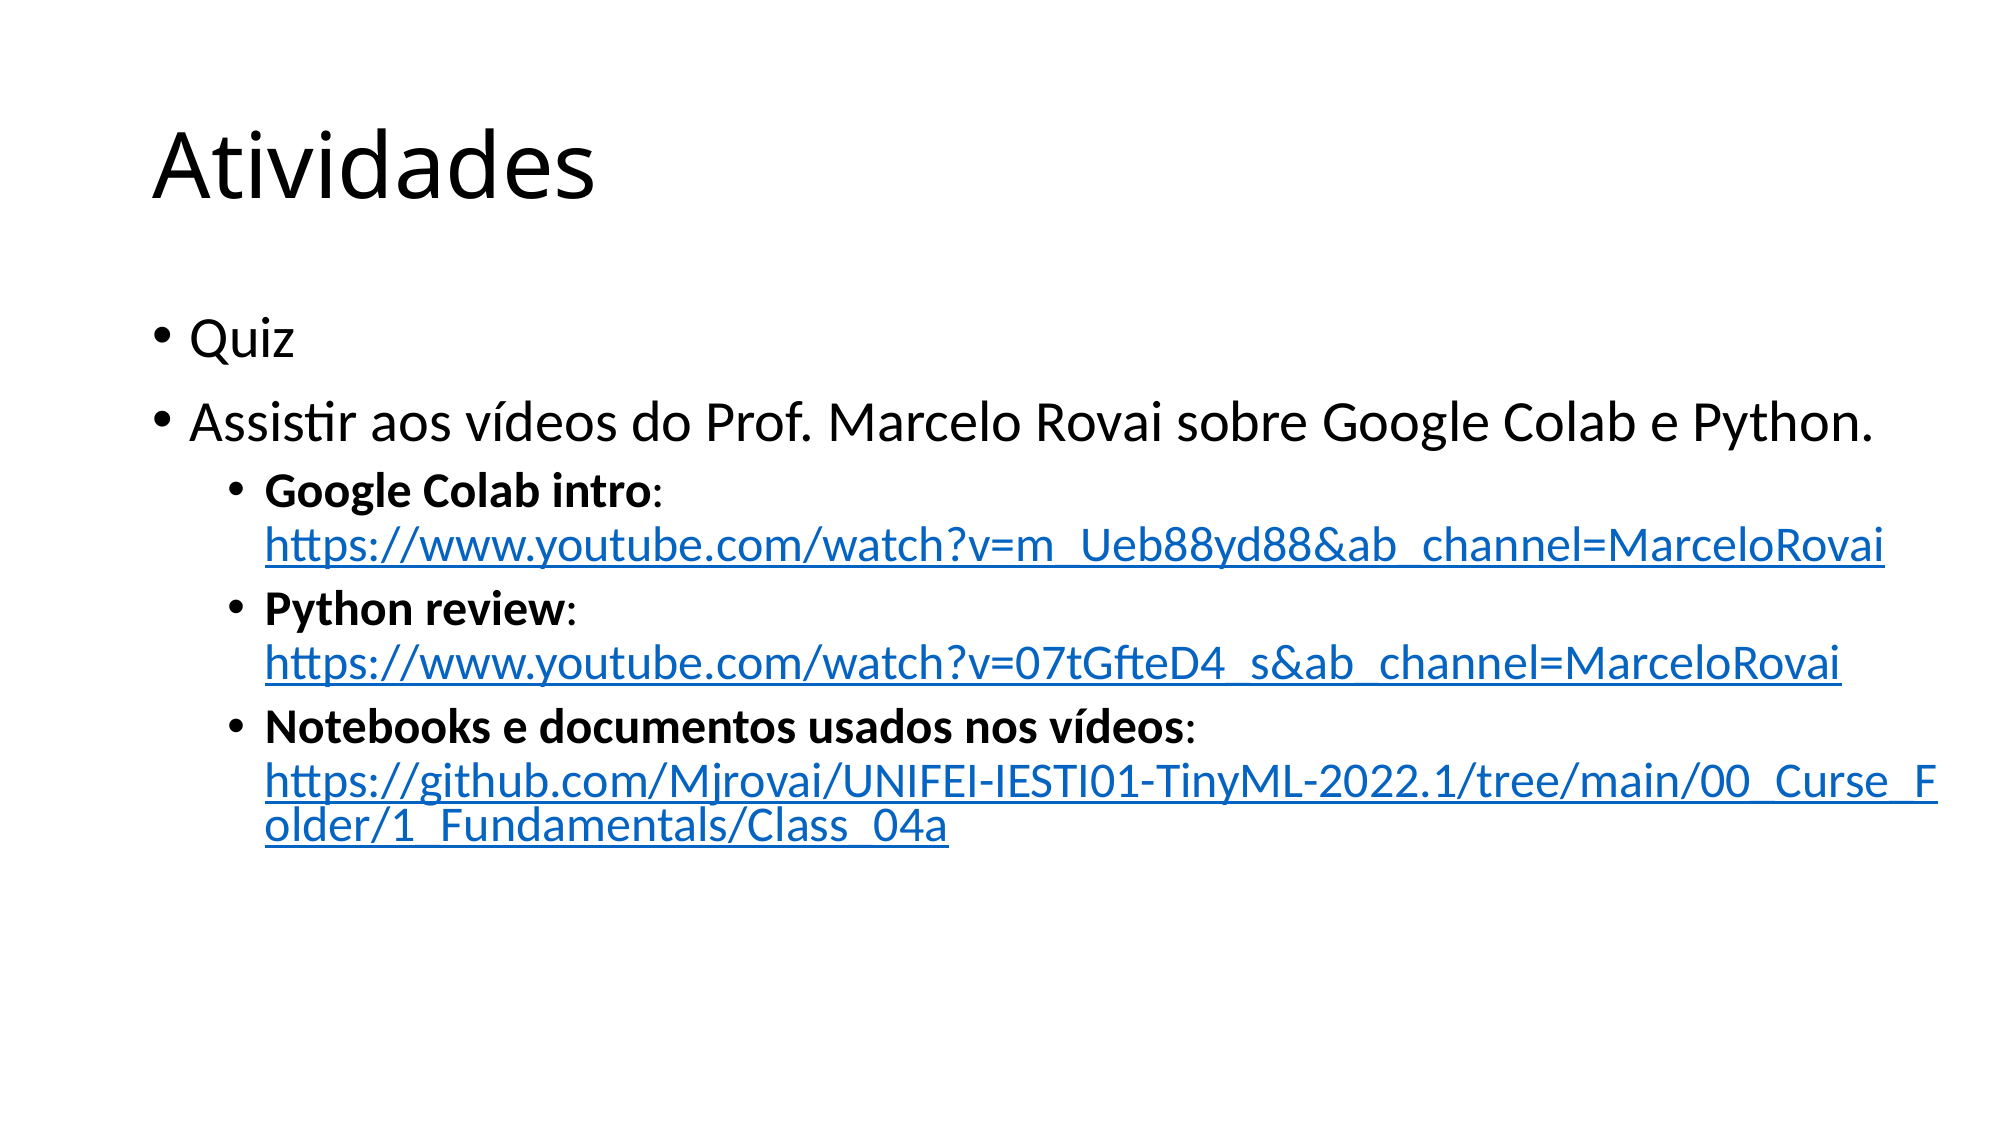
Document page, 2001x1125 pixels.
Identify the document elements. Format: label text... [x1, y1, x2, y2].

title Atividades [137, 59, 1863, 278]
list Quiz Assistir aos vídeos do Prof. Marcelo Rovai sobre Google Colab e Python. Google Colab intro: https://www.youtube.com/watch?v=m_Ueb88yd88&ab_channel=MarceloRovai Python review: https://www.youtube.com/watch?v=07tGfteD4_s&ab_channel=MarceloRovai Notebooks e documentos usados nos vídeos: https://github.com/Mjrovai/UNIFEI-IESTI01-TinyML-2022.1/tree/main/00_Curse_Folder/1_Fundamentals/Class_04a [137, 299, 1966, 1066]
